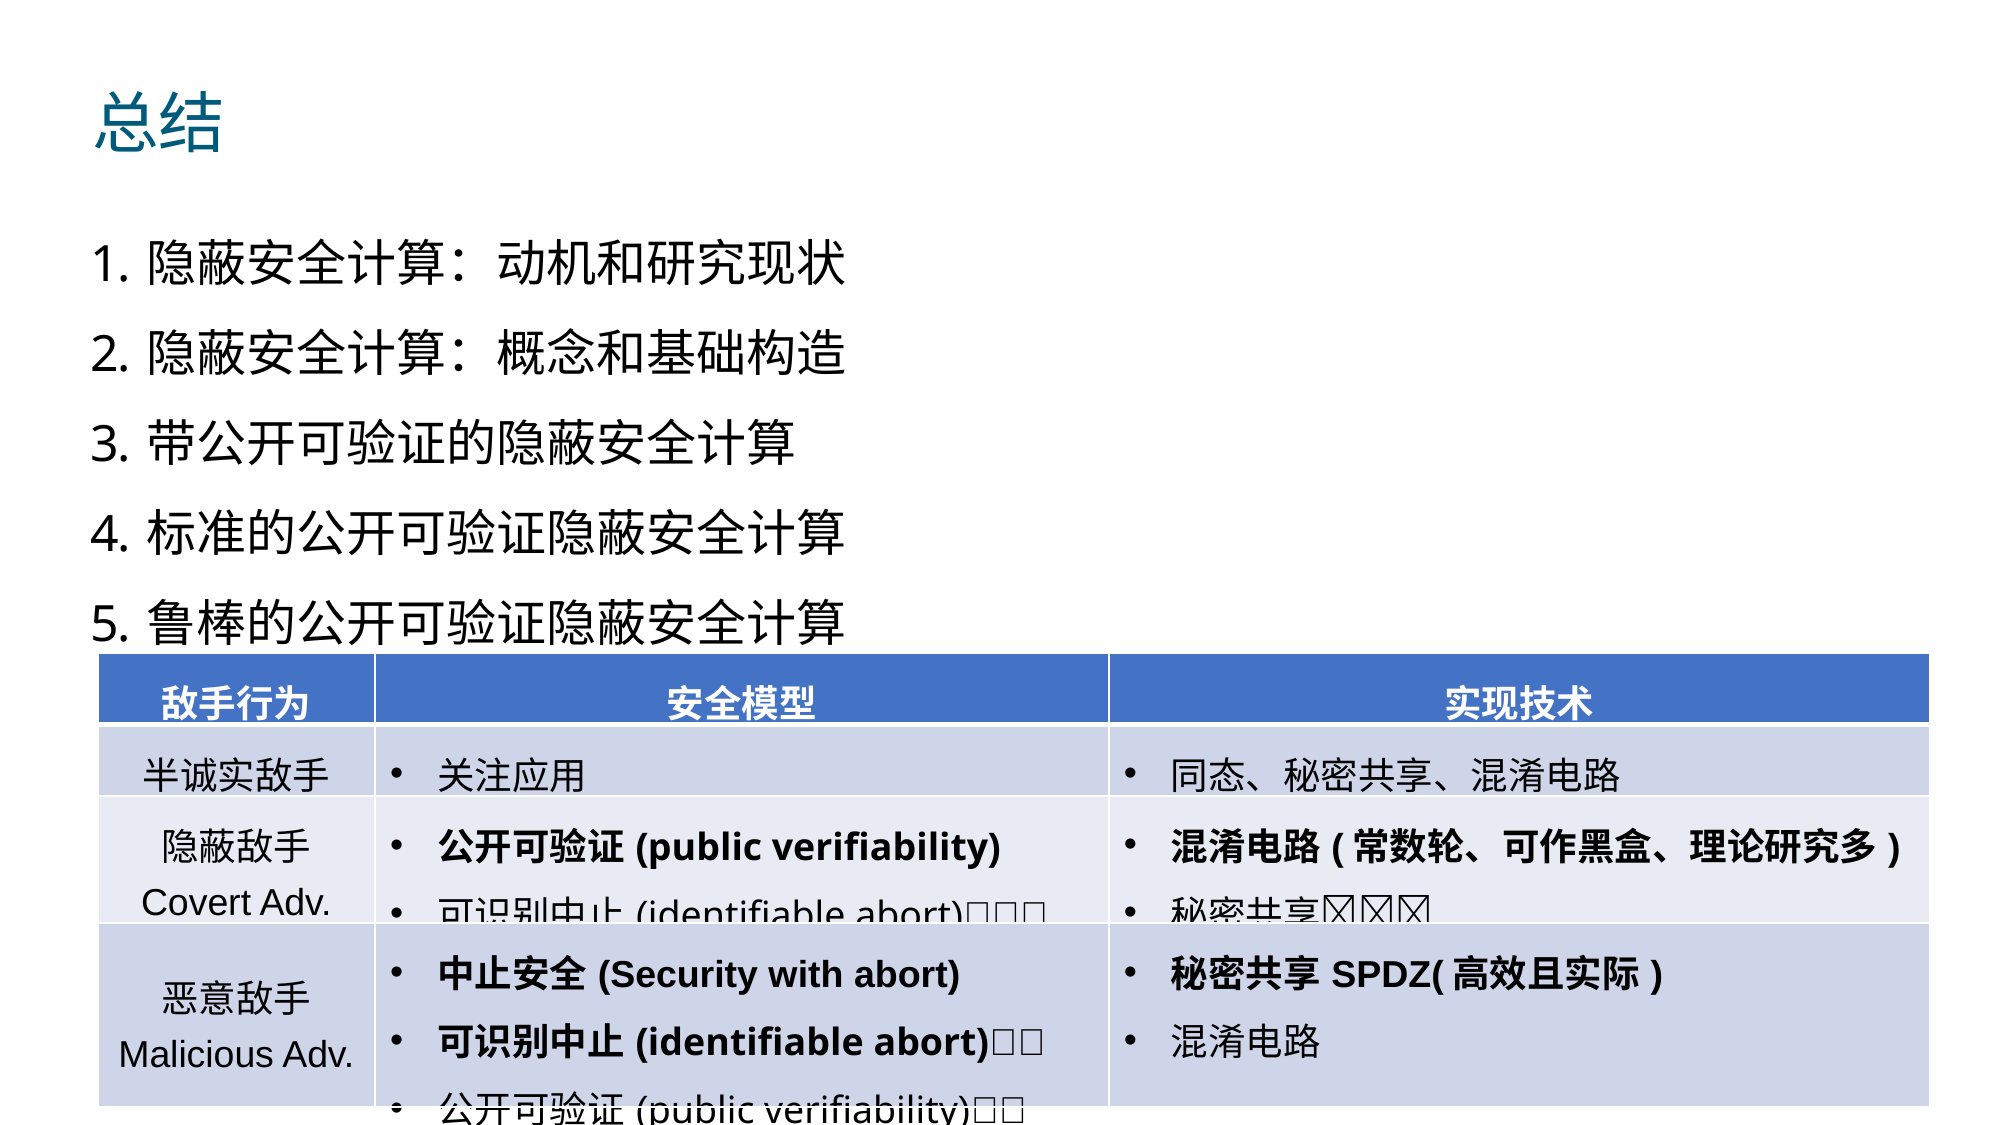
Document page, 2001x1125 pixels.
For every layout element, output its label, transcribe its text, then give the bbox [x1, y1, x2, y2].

table_cell 秘密共享SPDZ(高效且实际) 混淆电路 [1110, 924, 1929, 1106]
table_cell 恶意敌手 Malicious Adv. [99, 924, 374, 1106]
table_cell 半诚实敌手 [99, 727, 374, 795]
table_header 实现技术 [1110, 654, 1929, 722]
table_cell 公开可验证(public verifiability) 可识别中止(identifiable abort)🌟🌟🌟 [376, 797, 1108, 922]
text_box 总结 [77, 73, 241, 169]
table_cell 隐蔽敌手 Covert Adv. [99, 797, 374, 922]
table_cell 关注应用 [376, 727, 1108, 795]
table_cell 混淆电路(常数轮、可作黑盒、理论研究多) 秘密共享🌟🌟🌟 [1110, 797, 1929, 922]
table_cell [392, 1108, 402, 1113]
table_cell 同态、秘密共享、混淆电路 [1110, 727, 1929, 795]
text_box 隐蔽安全计算：动机和研究现状 隐蔽安全计算：概念和基础构造 带公开可验证的隐蔽安全计算 标准的公开可验证隐蔽安全计算 鲁棒的公开可验证隐蔽安全计算 [75, 194, 904, 660]
table_cell 中止安全(Security with abort) 可识别中止(identifiable abort)🌟🌟 公开可验证(public verifiability)🌟🌟 [376, 924, 1108, 1106]
table_header 敌手行为 [99, 654, 374, 722]
table_header 安全模型 [376, 654, 1108, 722]
